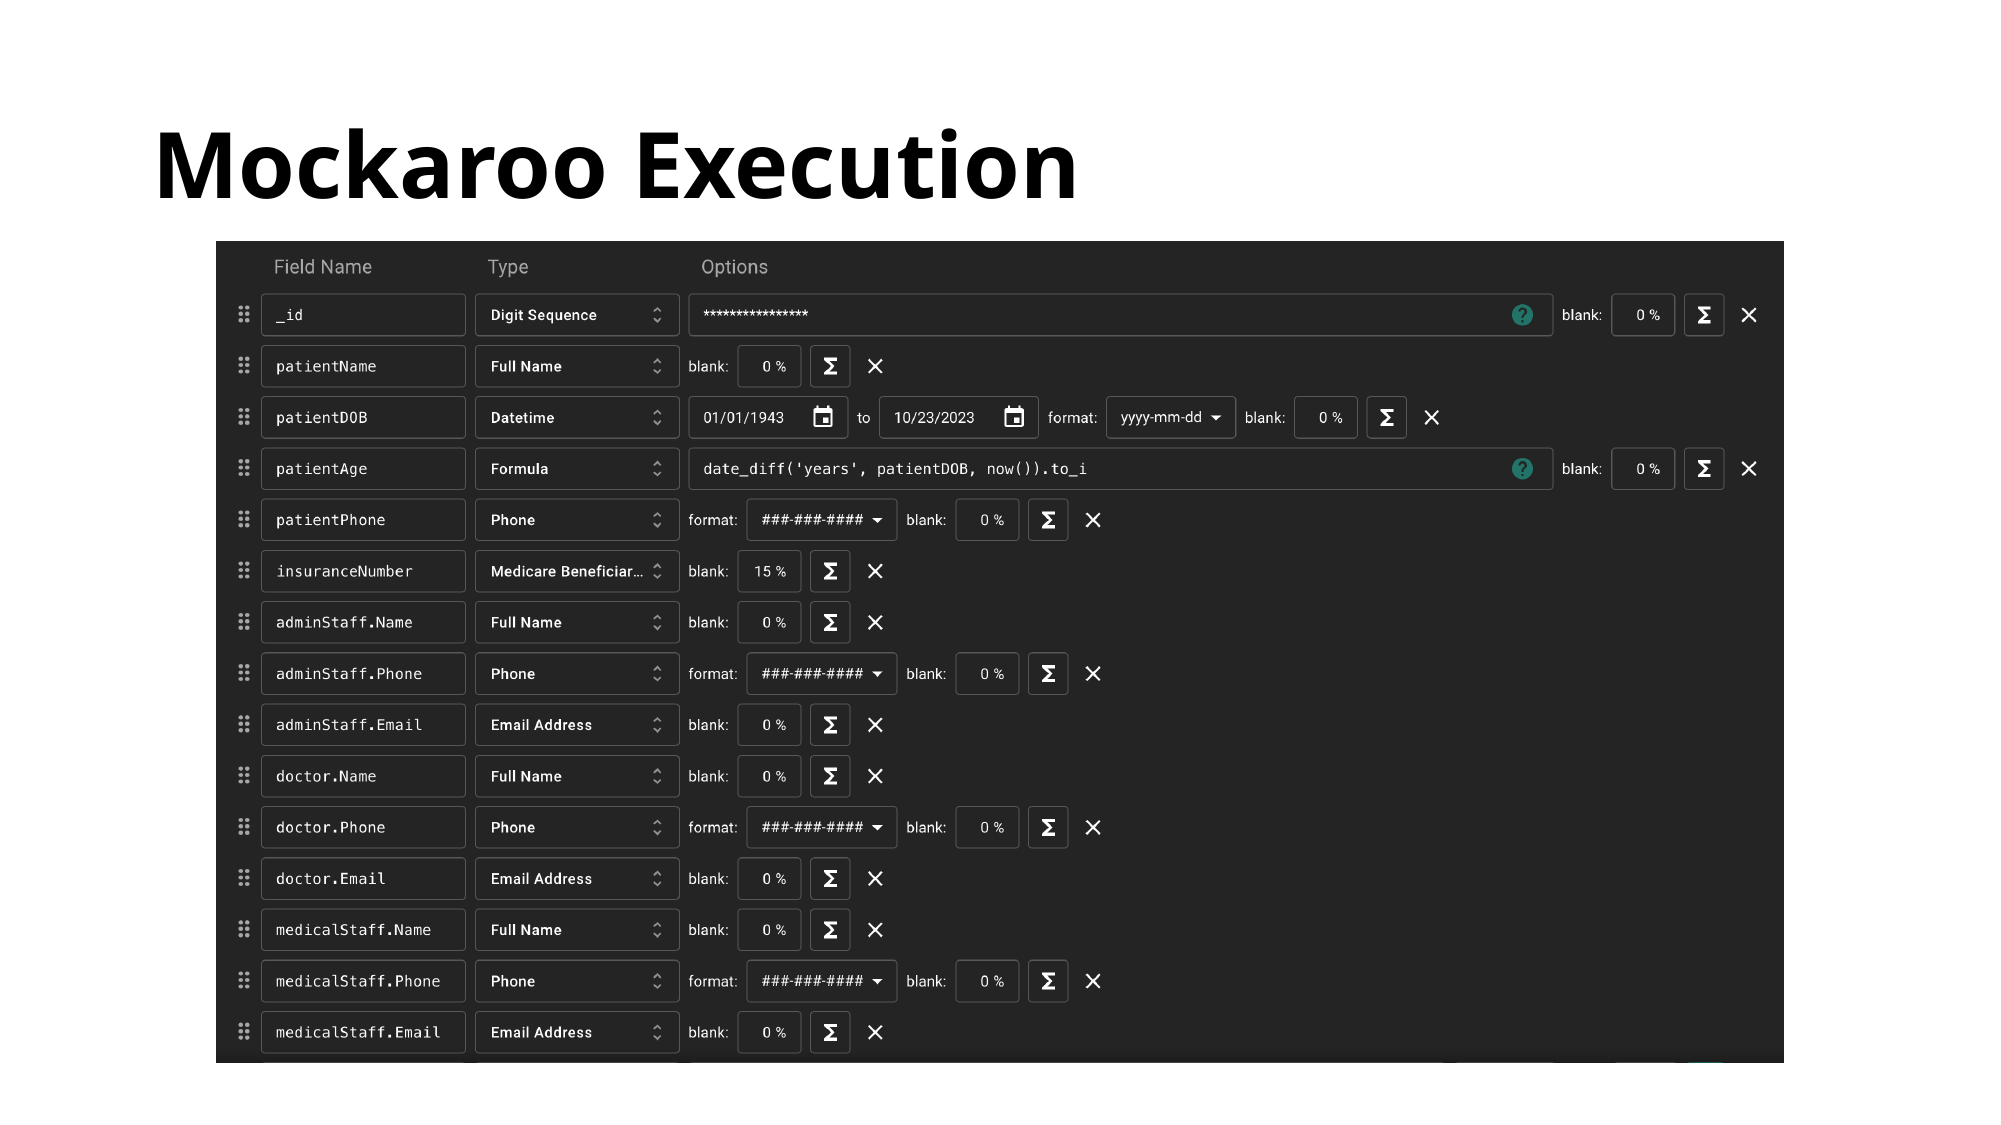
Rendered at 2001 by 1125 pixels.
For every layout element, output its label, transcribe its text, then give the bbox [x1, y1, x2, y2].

title Mockaroo Execution [137, 59, 1863, 278]
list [216, 241, 1784, 1063]
